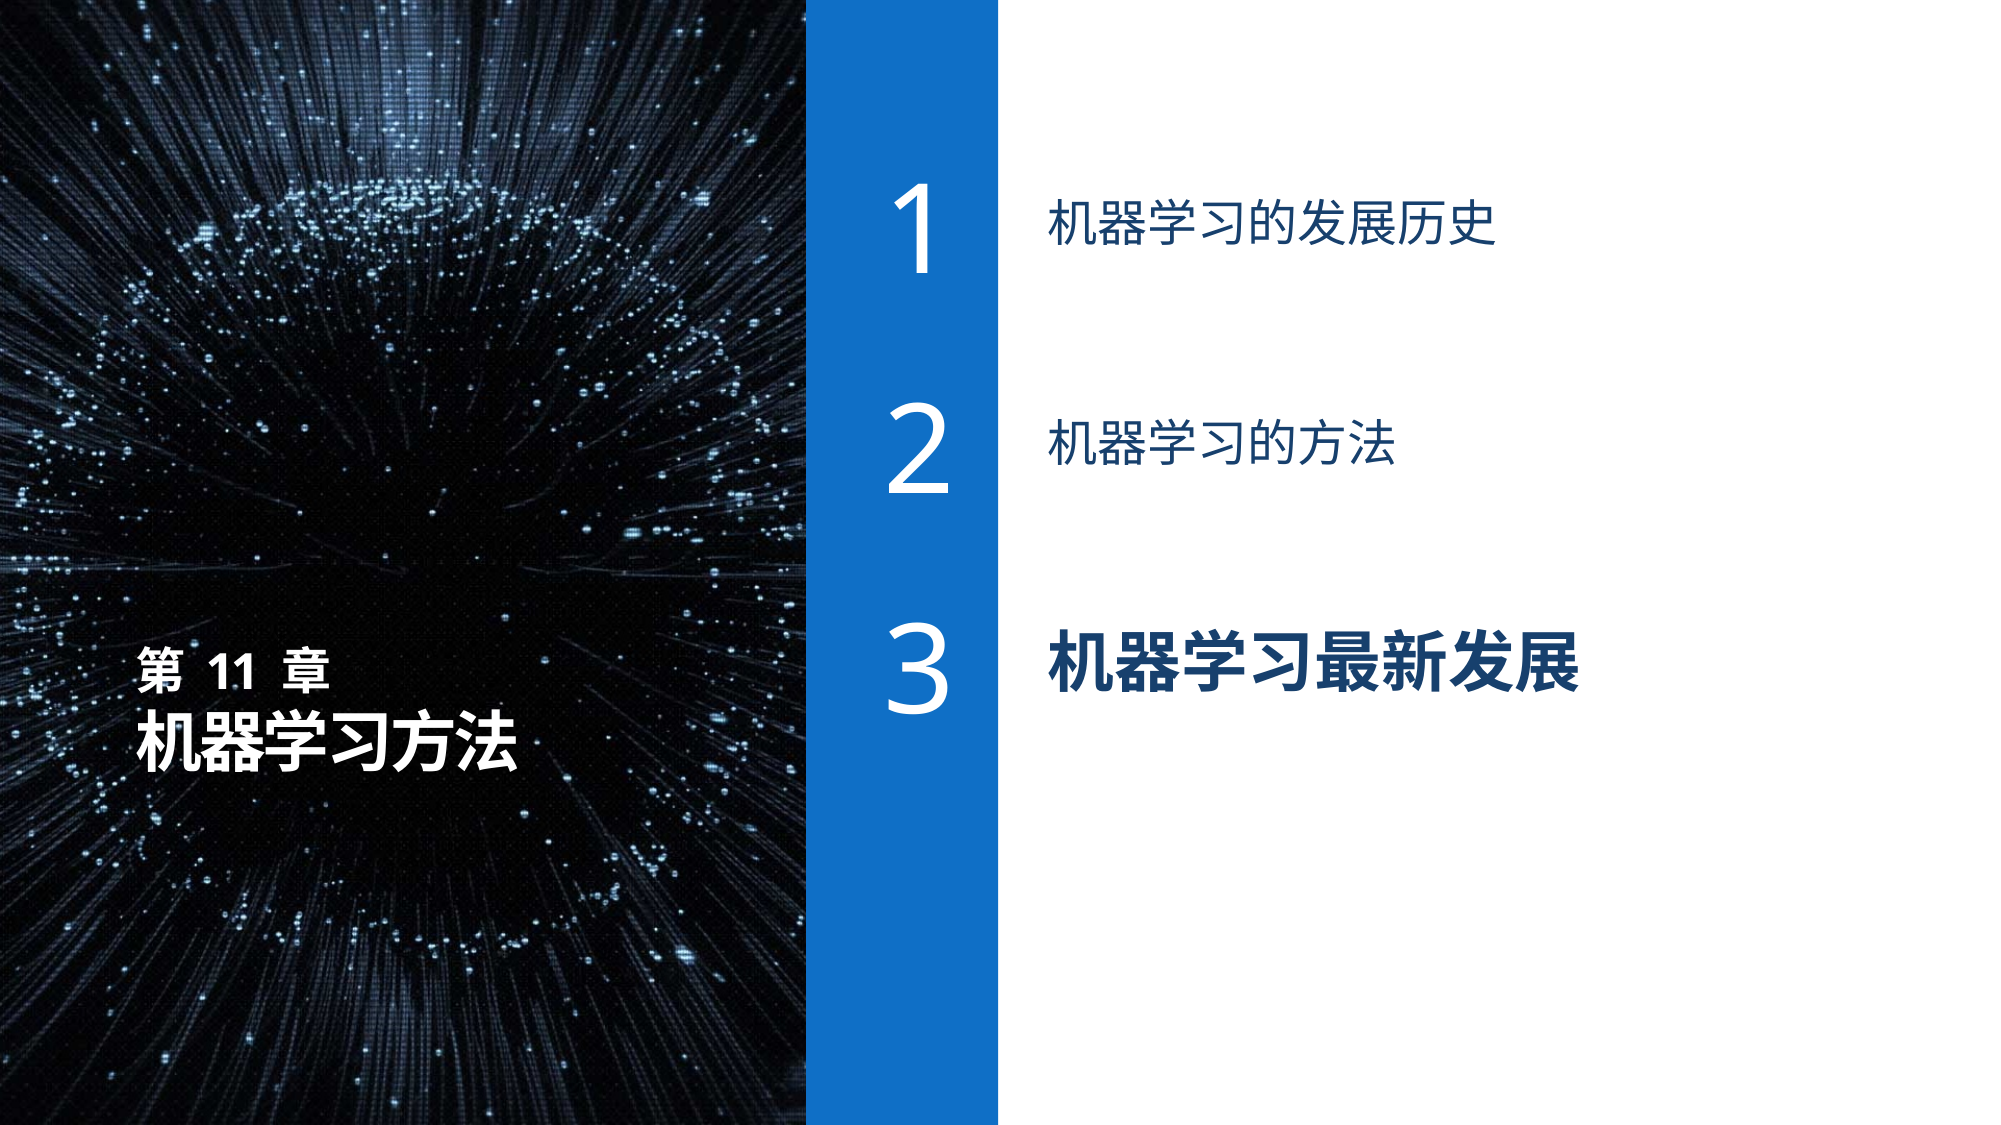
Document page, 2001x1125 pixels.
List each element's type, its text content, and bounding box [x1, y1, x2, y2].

list 2 [833, 390, 956, 515]
list 机器学习的方法 [1032, 382, 1821, 507]
picture [0, 0, 806, 1125]
list 3 [833, 610, 956, 735]
list 1 [833, 171, 956, 295]
list 机器学习最新发展 [1032, 602, 1821, 727]
list 机器学习的发展历史 [1032, 163, 1821, 287]
